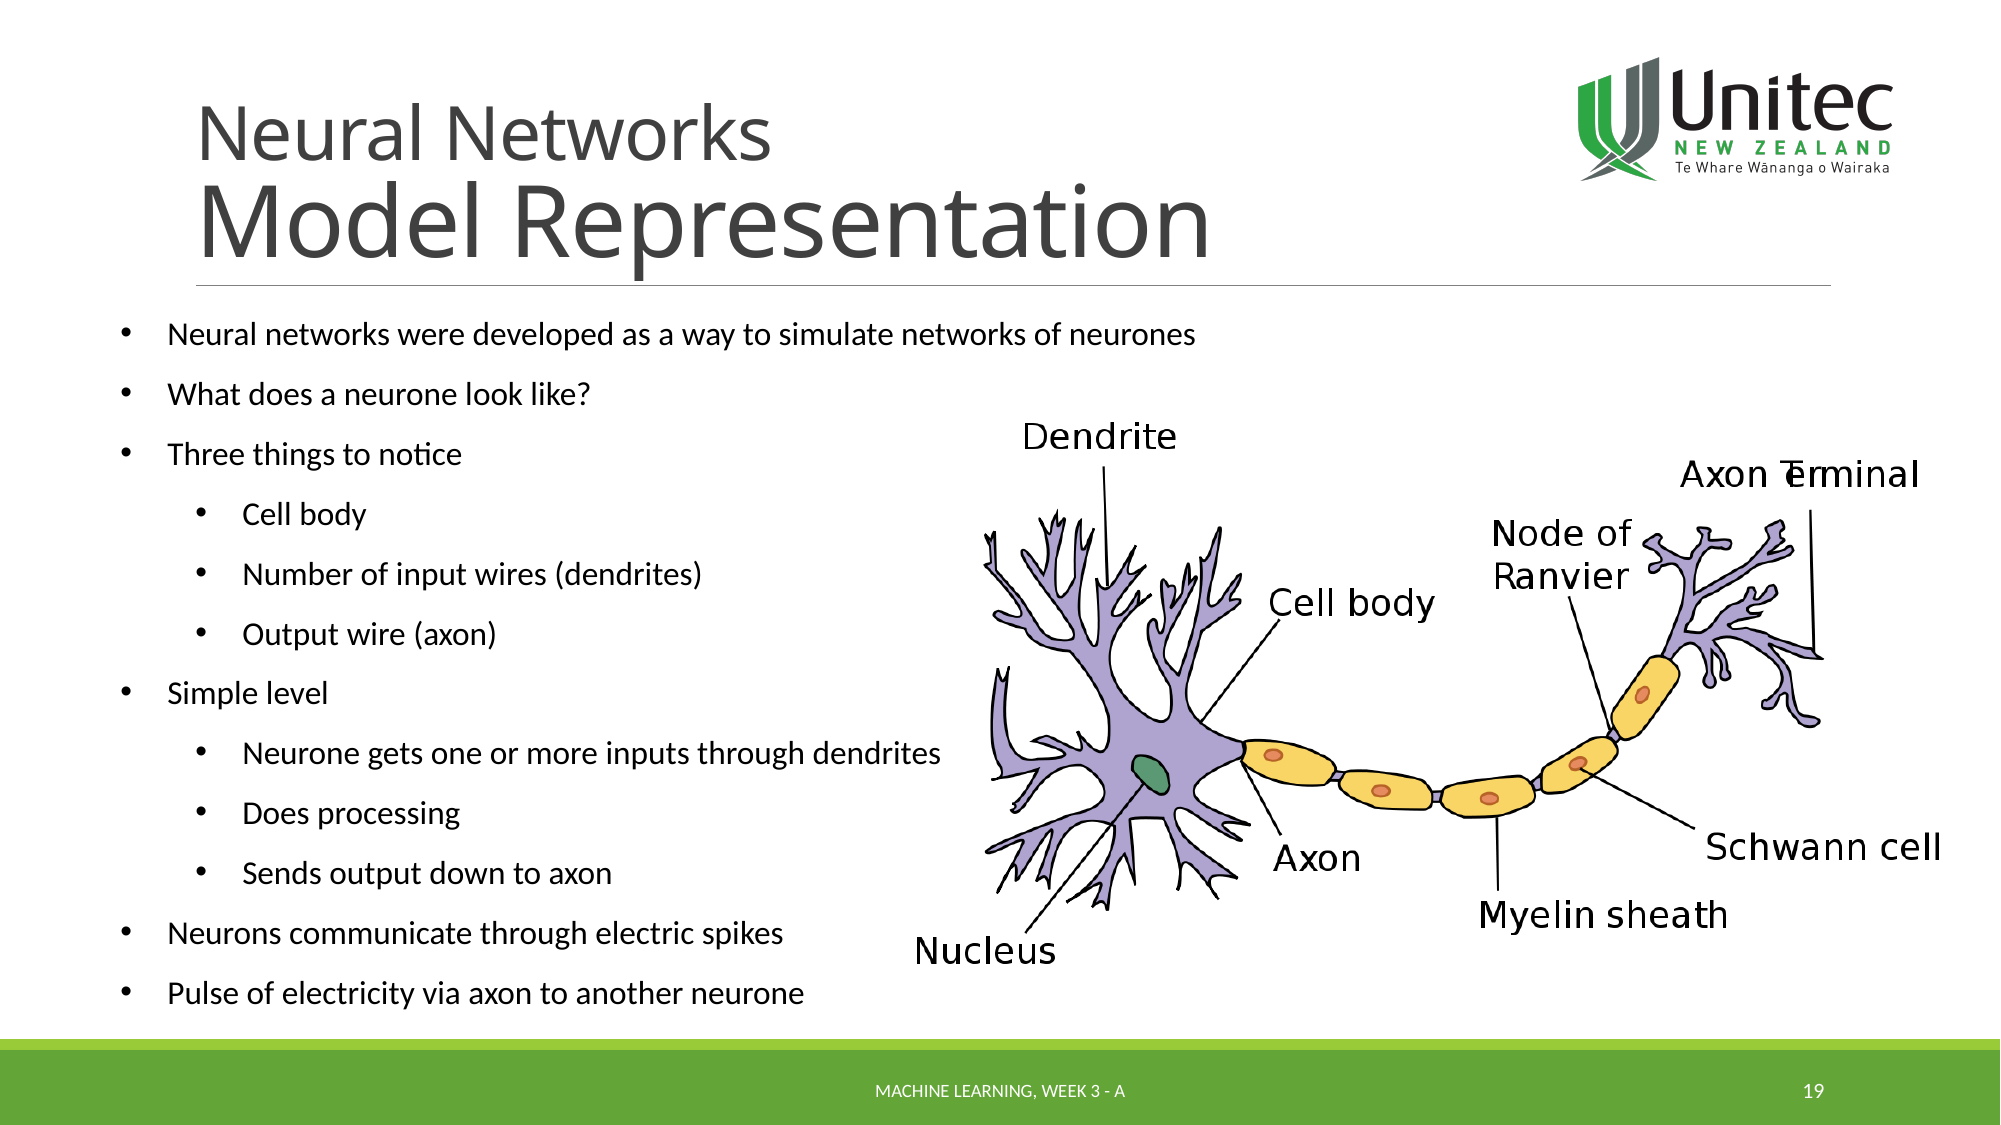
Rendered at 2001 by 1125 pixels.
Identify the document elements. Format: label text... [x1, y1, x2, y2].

slide_number 19 [1624, 1059, 1840, 1120]
text_box Neural networks were developed as a way to simulate networks of neurones What does a neurone look like? Three things to notice Cell body Number of input wires (dendrites) Output wire (axon) Simple level Neurone gets one or more inputs through dendrites Does processing Sends output down to axon Neurons communicate through electric spikes Pulse of electricity via axon to another neurone [105, 284, 1765, 1079]
picture [1578, 56, 1893, 181]
picture [912, 417, 1942, 972]
footer Machine Learning, Week 3 - A [604, 1079, 1396, 1120]
title Neural Networks Model Representation [180, 47, 1830, 285]
